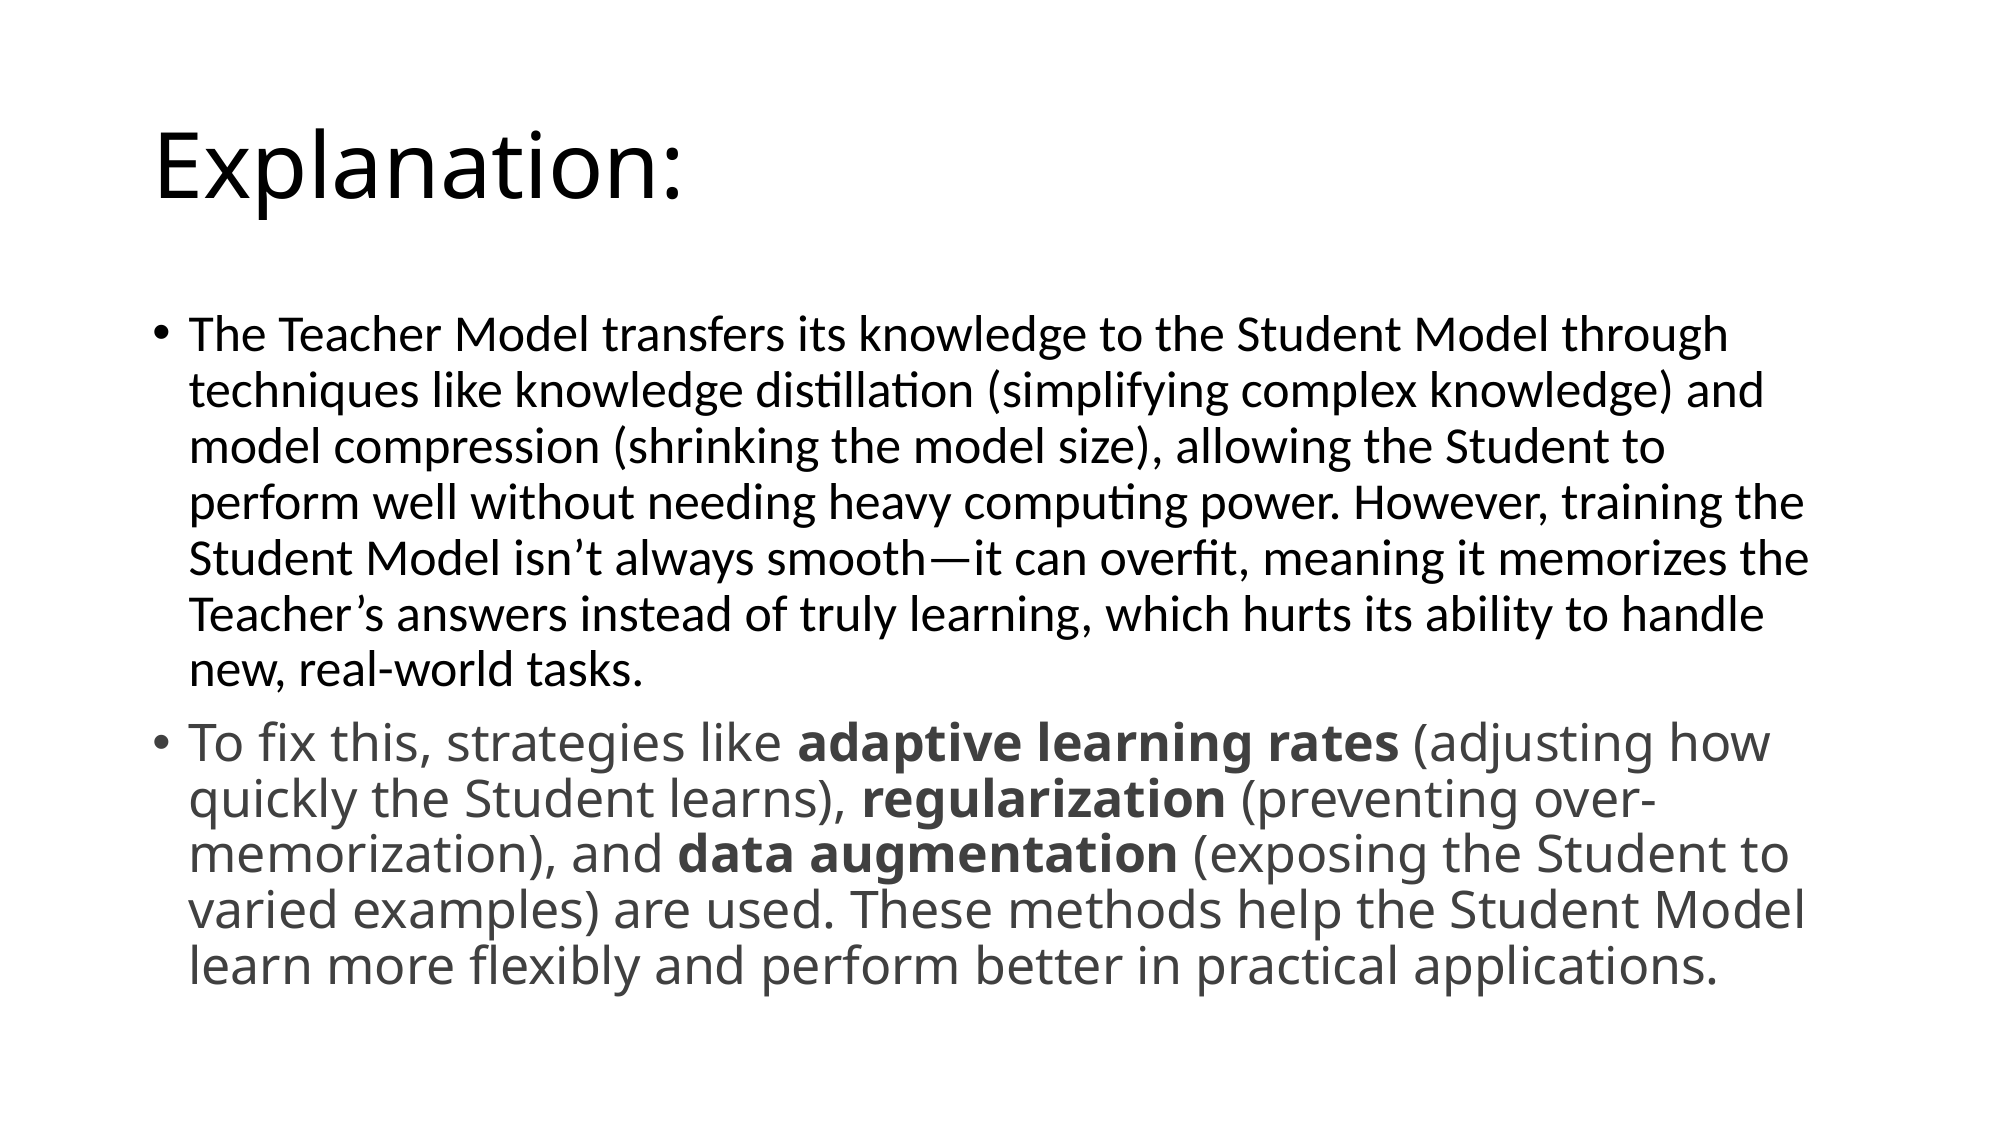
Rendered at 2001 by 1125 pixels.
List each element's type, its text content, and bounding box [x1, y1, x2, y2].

list The Teacher Model transfers its knowledge to the Student Model through techniques like knowledge distillation (simplifying complex knowledge) and model compression (shrinking the model size), allowing the Student to perform well without needing heavy computing power. However, training the Student Model isn’t always smooth—it can overfit, meaning it memorizes the Teacher’s answers instead of truly learning, which hurts its ability to handle new, real-world tasks. To fix this, strategies like adaptive learning rates (adjusting how quickly the Student learns), regularization (preventing over-memorization), and data augmentation (exposing the Student to varied examples) are used. These methods help the Student Model learn more flexibly and perform better in practical applications. [137, 299, 1863, 1014]
title Explanation: [137, 59, 1863, 278]
